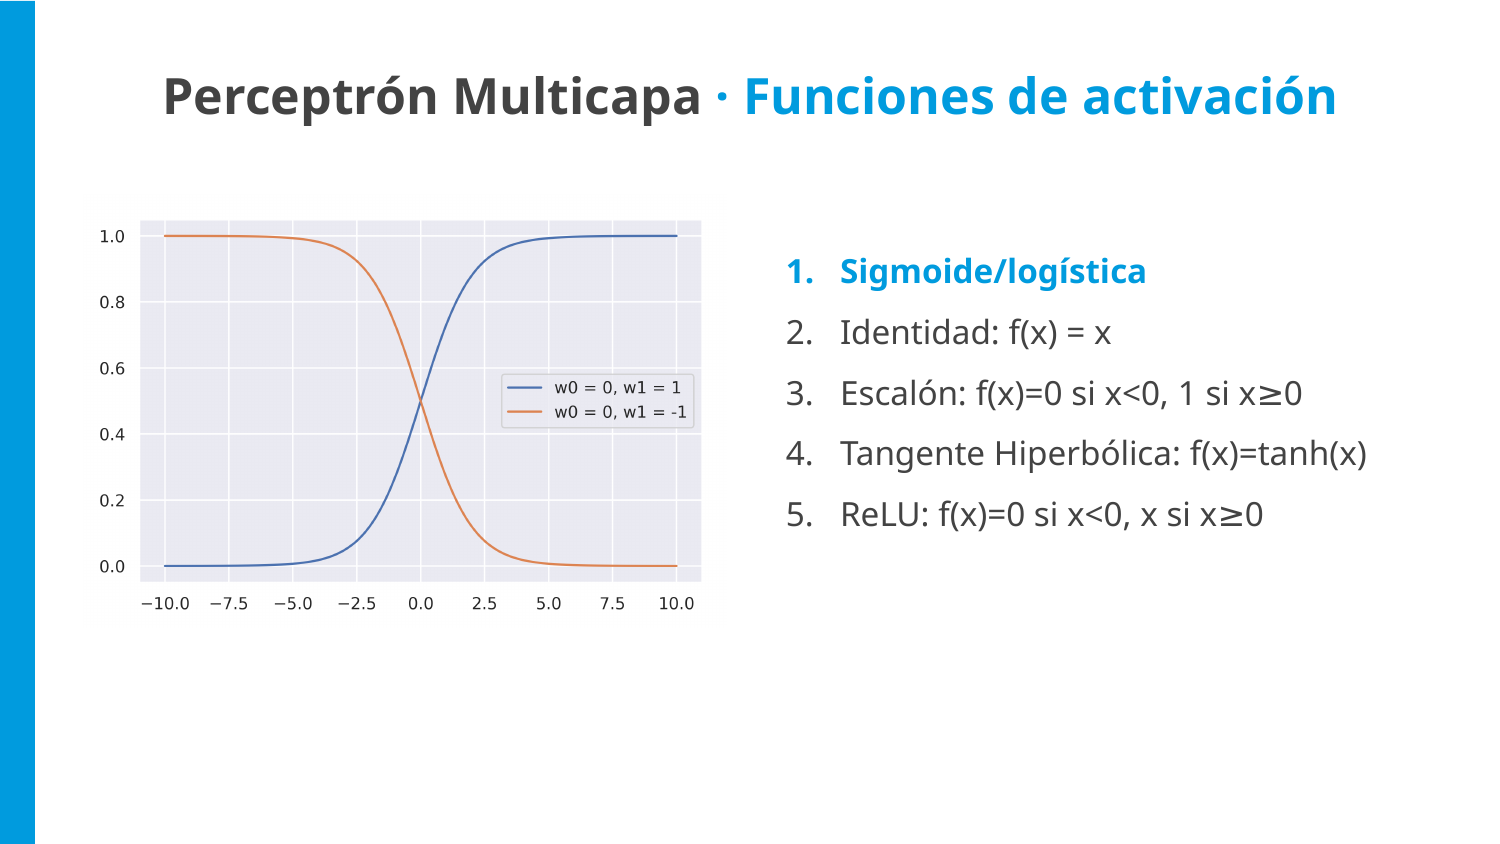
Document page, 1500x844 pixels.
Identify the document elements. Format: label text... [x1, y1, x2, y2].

picture [83, 194, 727, 628]
text_box Sigmoide/logística Identidad: f(x) = x Escalón: f(x)=0 si x<0, 1 si x≥0 Tangente Hiperbólica: f(x)=tanh(x) ReLU: f(x)=0 si x<0, x si x≥0 [749, 235, 1500, 319]
text_box Perceptrón Multicapa · Funciones de activación [147, 49, 1442, 146]
